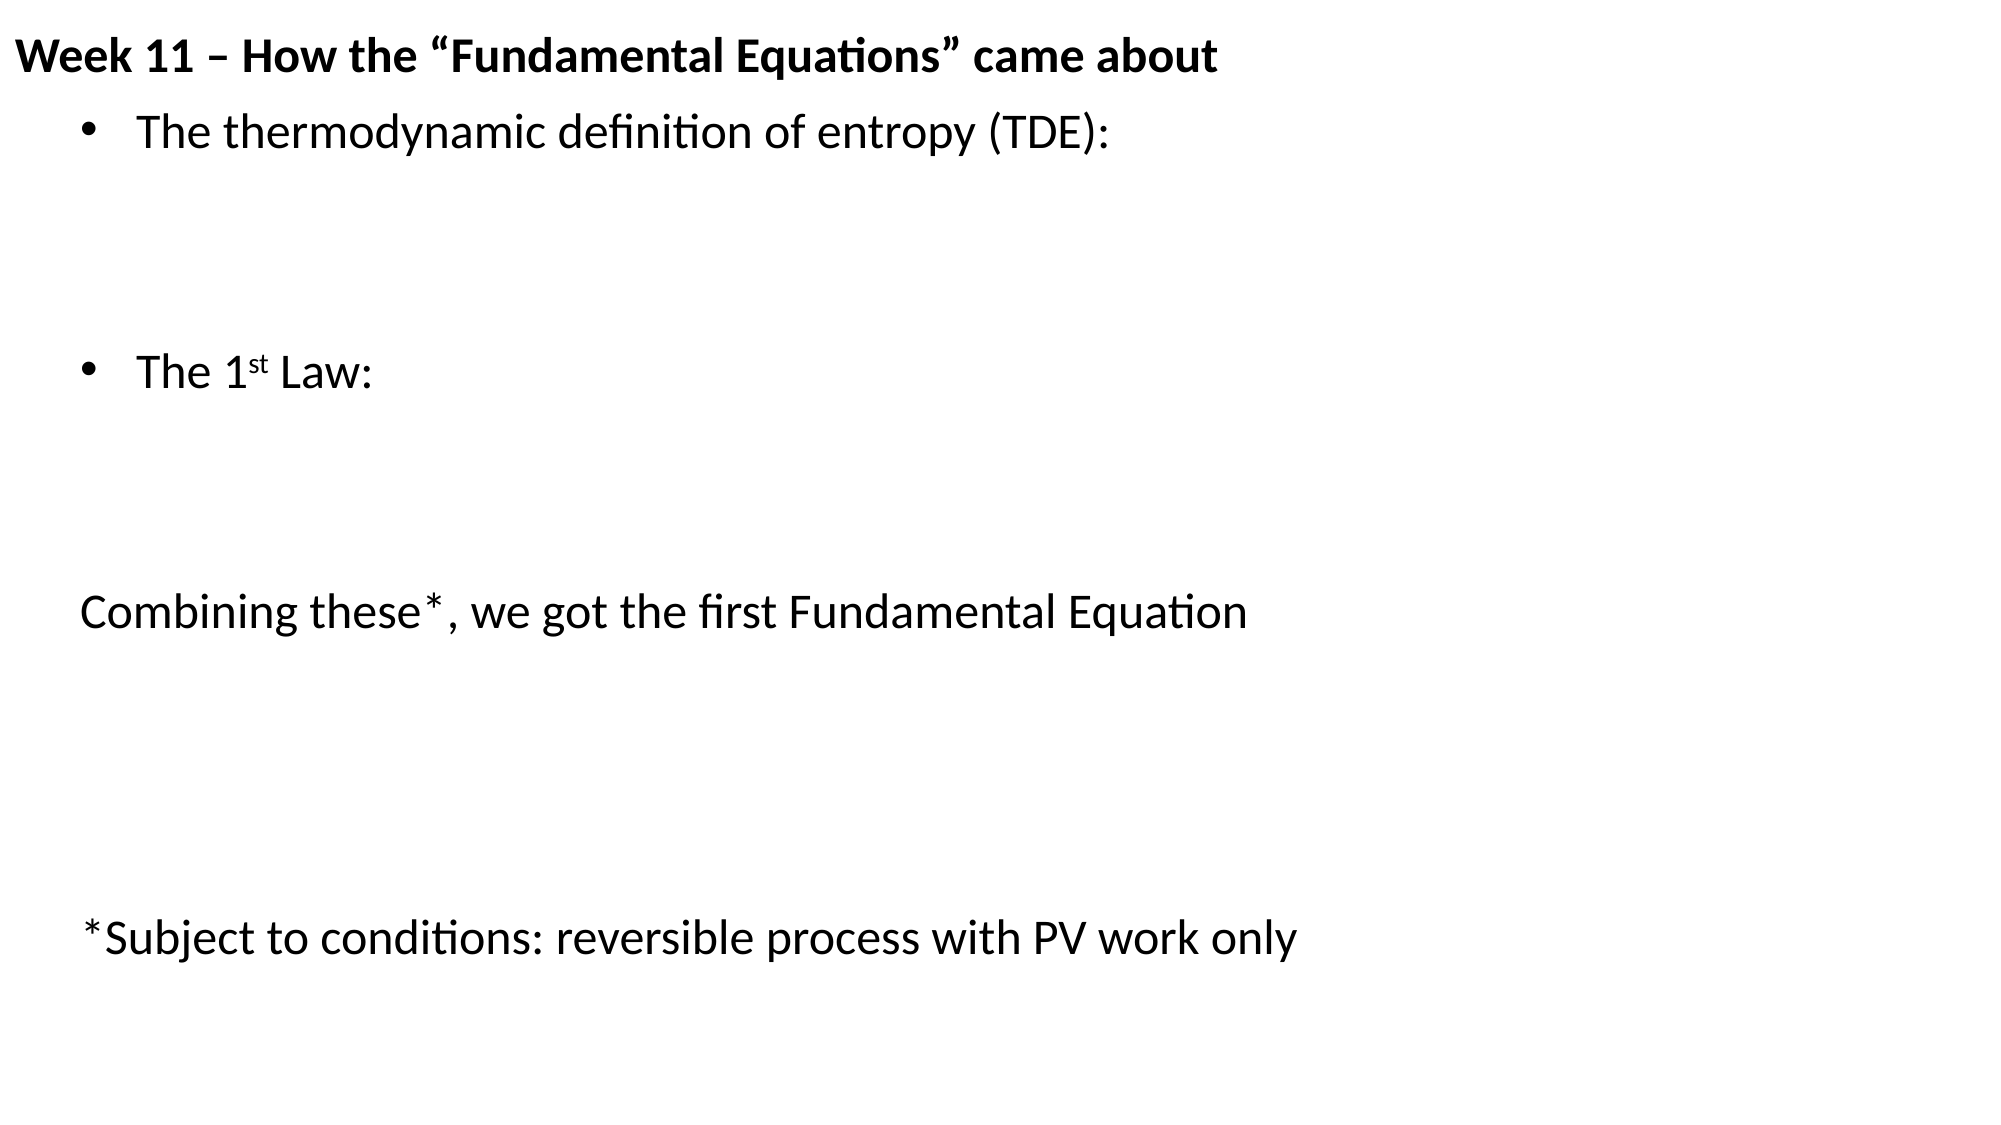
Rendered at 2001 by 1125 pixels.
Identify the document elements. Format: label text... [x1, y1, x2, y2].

text_box *Subject to conditions: reversible process with PV work only [65, 897, 1911, 973]
text_box Week 11 – How the “Fundamental Equations” came about [0, 15, 1874, 90]
